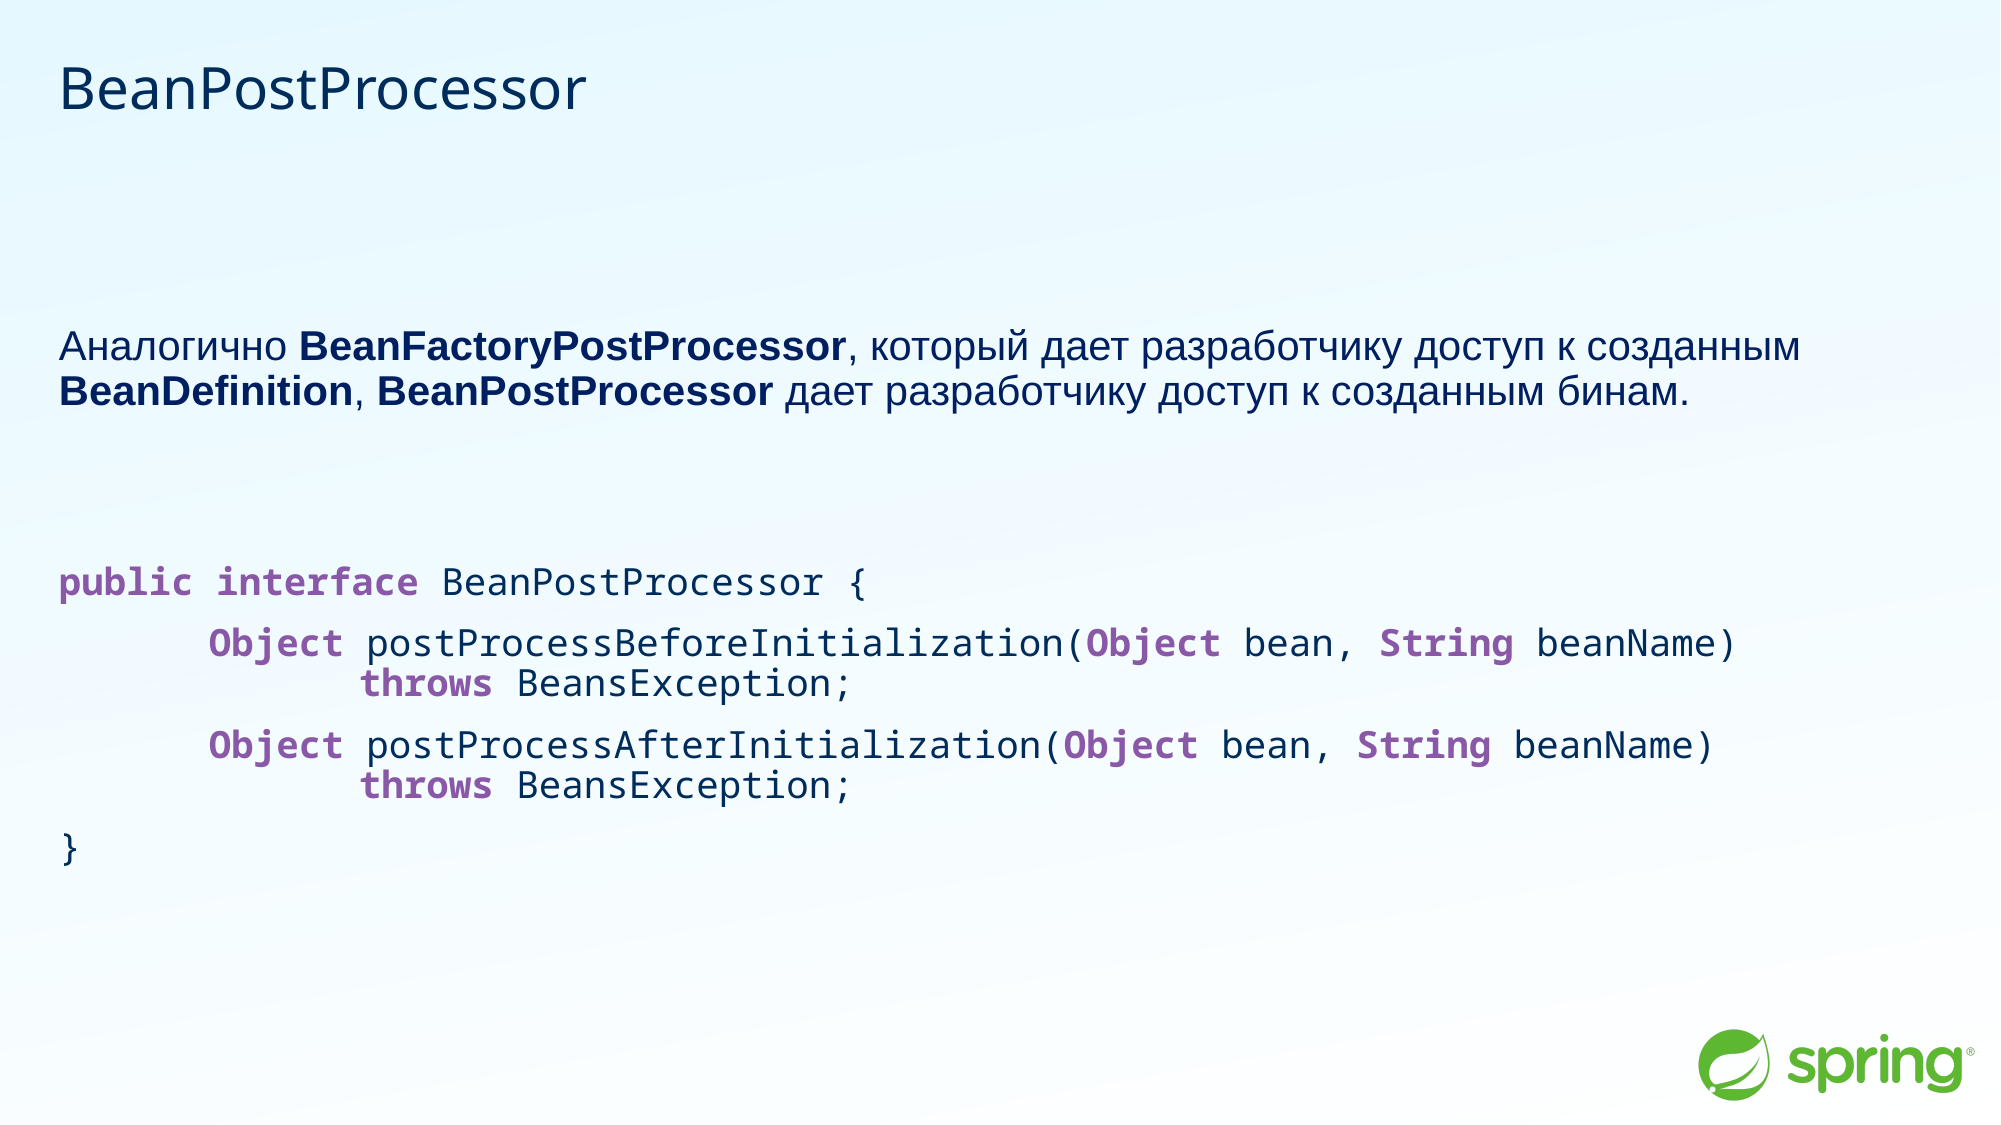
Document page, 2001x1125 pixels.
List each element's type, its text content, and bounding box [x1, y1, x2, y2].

picture [1657, 944, 2000, 1125]
title BeanPostProcessor [58, 59, 704, 266]
list Аналогично BeanFactoryPostProcessor, который дает разработчику доступ к созданным BeanDefinition, BeanPostProcessor дает разработчику доступ к созданным бинам. public interface BeanPostProcessor { Object postProcessBeforeInitialization(Object bean, String beanName) throws BeansException; Object postProcessAfterInitialization(Object bean, String beanName) throws BeansException; } [59, 324, 1942, 1065]
